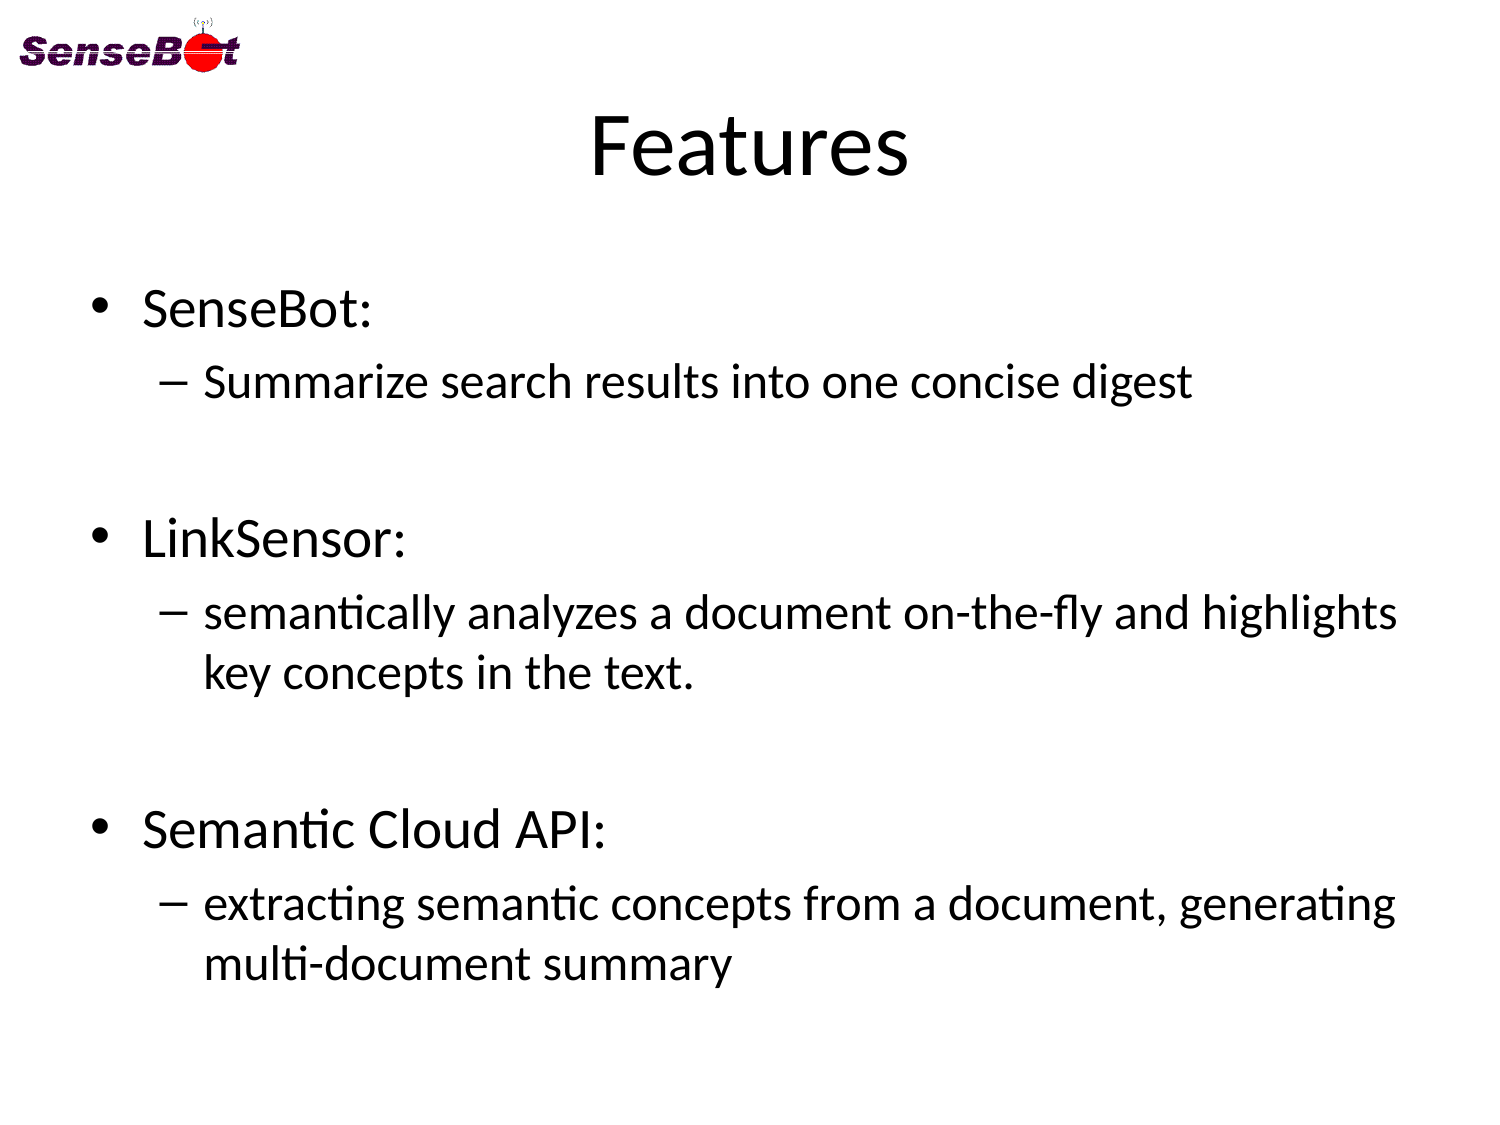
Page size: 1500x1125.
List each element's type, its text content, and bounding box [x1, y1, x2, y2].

list SenseBot: Summarize search results into one concise digest LinkSensor: semantically analyzes a document on-the-fly and highlights key concepts in the text. Semantic Cloud API: extracting semantic concepts from a document, generating multi-document summary [75, 262, 1425, 1005]
picture [16, 12, 243, 76]
title Features [75, 45, 1425, 233]
